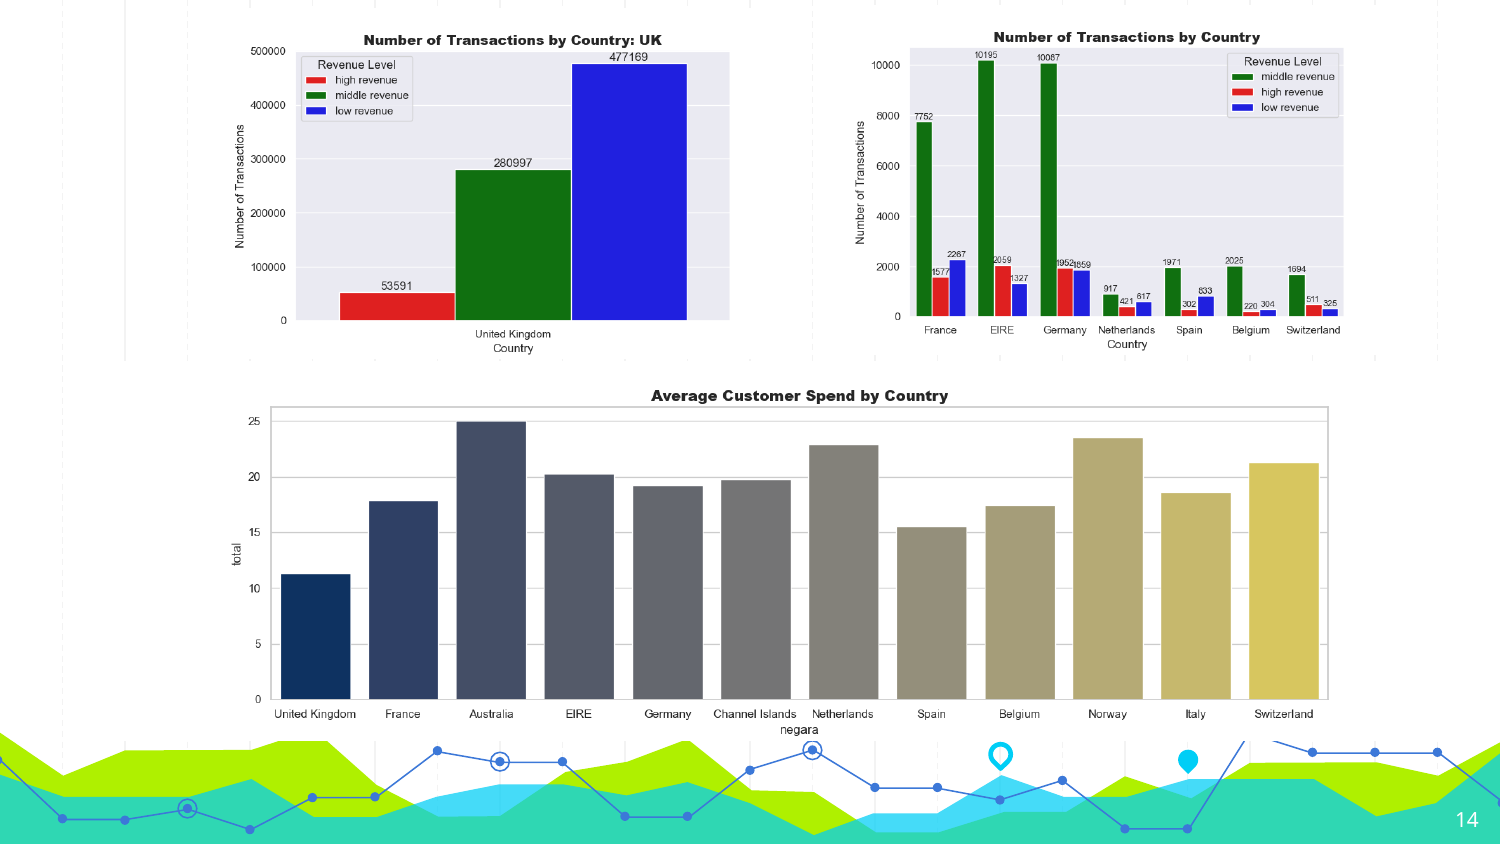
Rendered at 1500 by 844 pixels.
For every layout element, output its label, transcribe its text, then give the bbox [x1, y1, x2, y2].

picture [225, 8, 786, 359]
picture [839, 4, 1400, 356]
slide_number 14 [1403, 791, 1494, 844]
picture [100, 361, 1465, 741]
